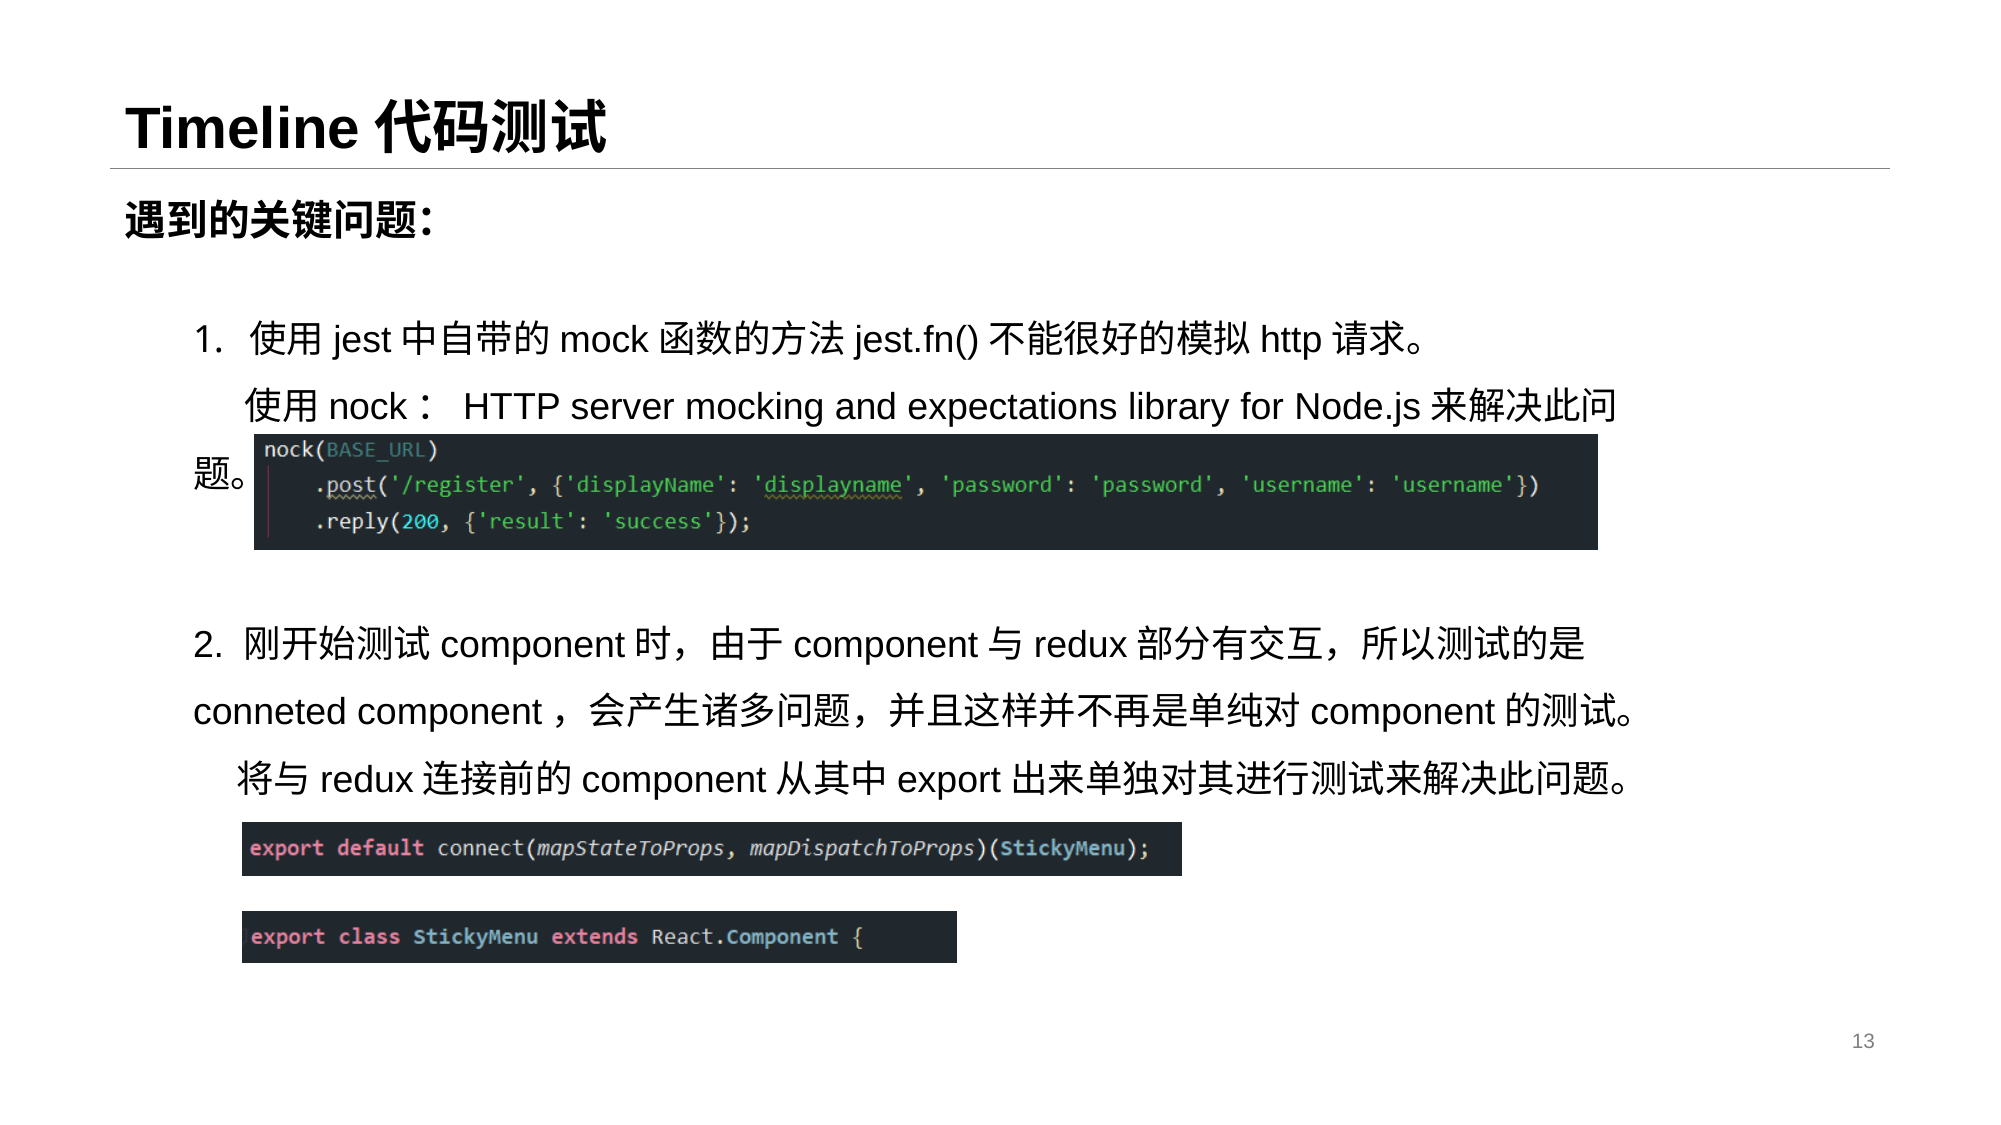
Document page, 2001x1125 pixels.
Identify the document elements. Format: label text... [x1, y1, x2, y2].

picture [254, 434, 1598, 550]
text_box 使用jest中自带的mock函数的方法jest.fn()不能很好的模拟http请求。 使用nock：HTTP server mocking and expectations library for Node.js来解决此问题。 [178, 284, 1652, 503]
text_box 遇到的关键问题： [109, 186, 577, 252]
title Timeline代码测试 [109, 0, 1890, 169]
picture [242, 822, 1182, 876]
text_box 2. 刚开始测试component时，由于component与redux部分有交互，所以测试的是conneted component，会产生诸多问题，并且这样并不再是单纯对component的测试。 将与redux连接前的component从其中export出来单独对其进行测试来解决此问题。 [178, 589, 1682, 807]
picture [242, 911, 957, 963]
slide_number 13 [1412, 1023, 1890, 1058]
